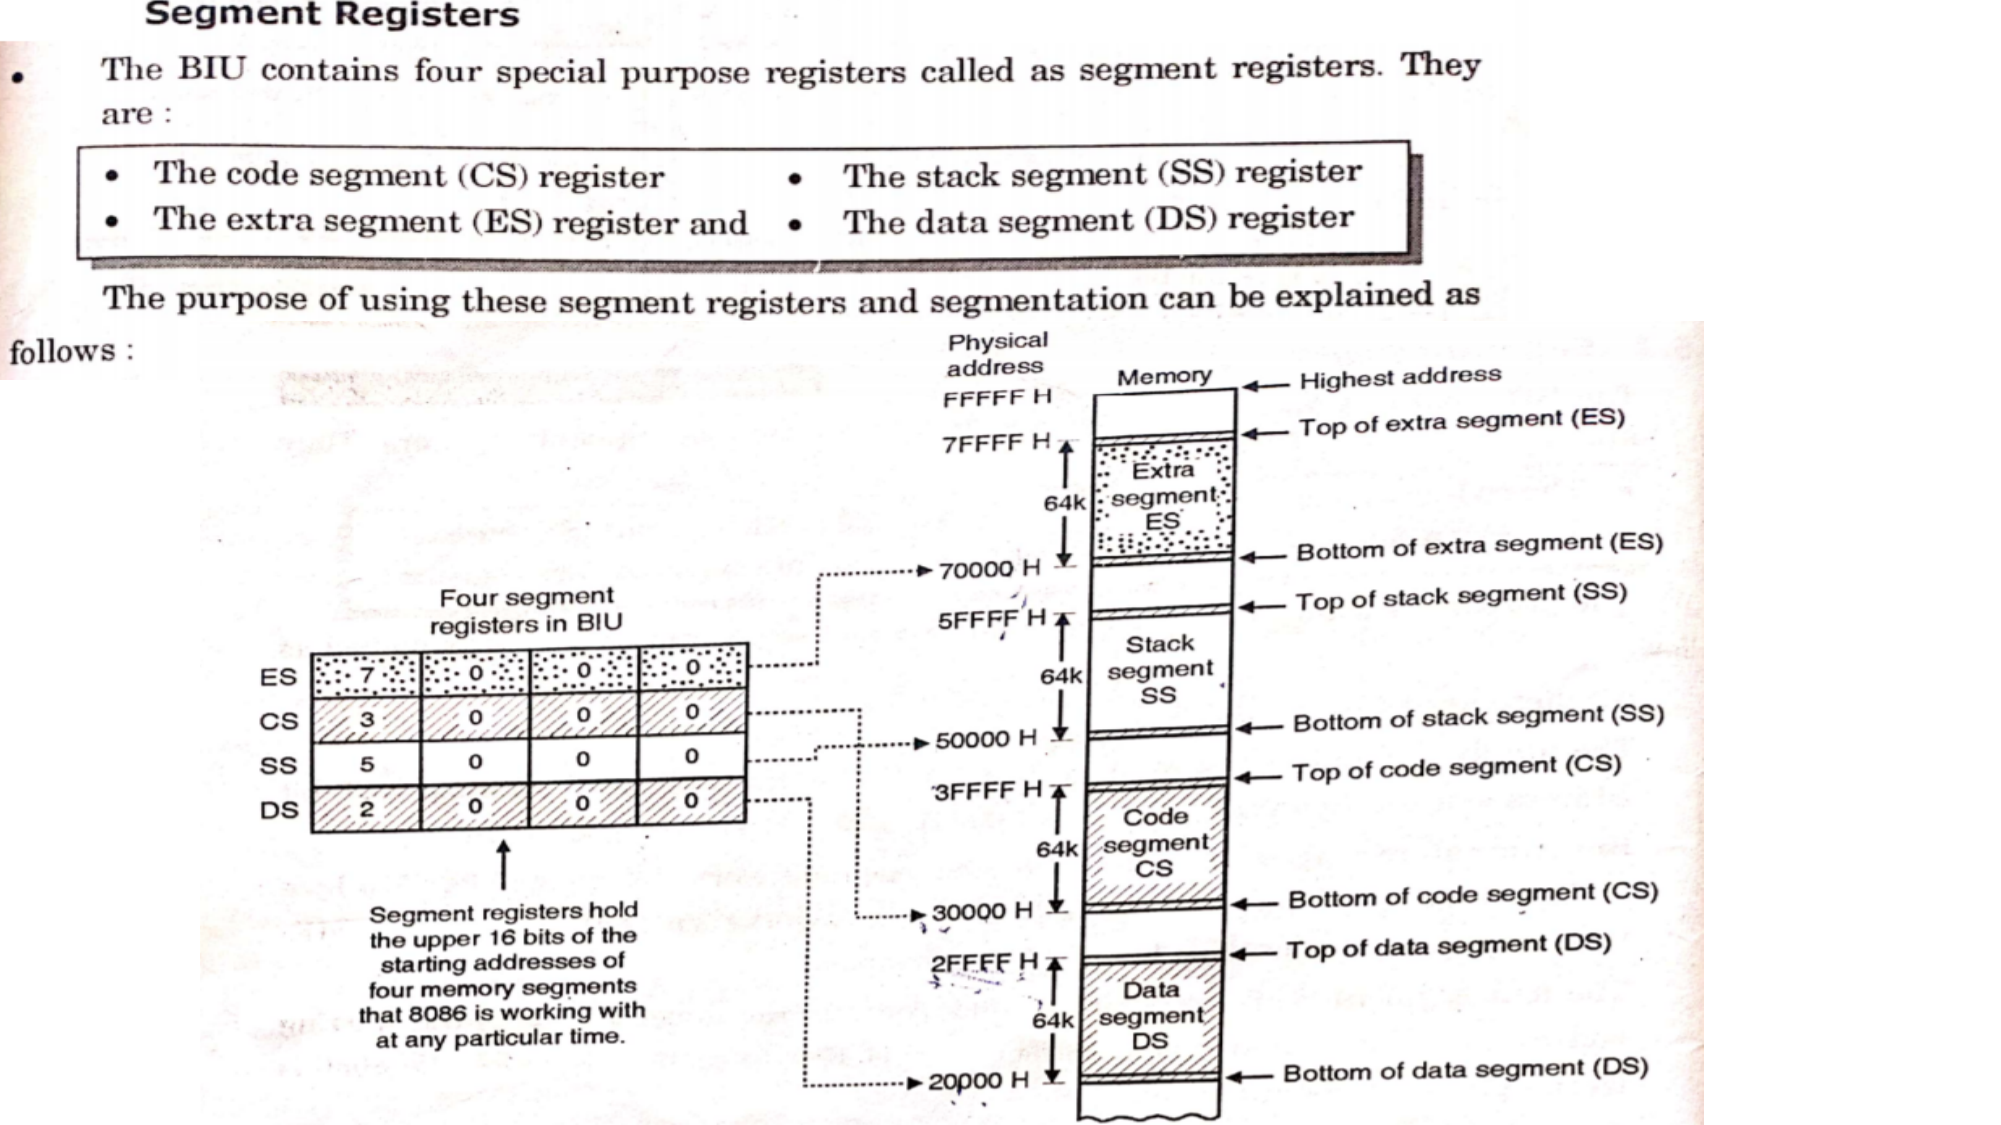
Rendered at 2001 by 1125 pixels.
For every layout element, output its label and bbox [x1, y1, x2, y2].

picture [0, 0, 1704, 1125]
